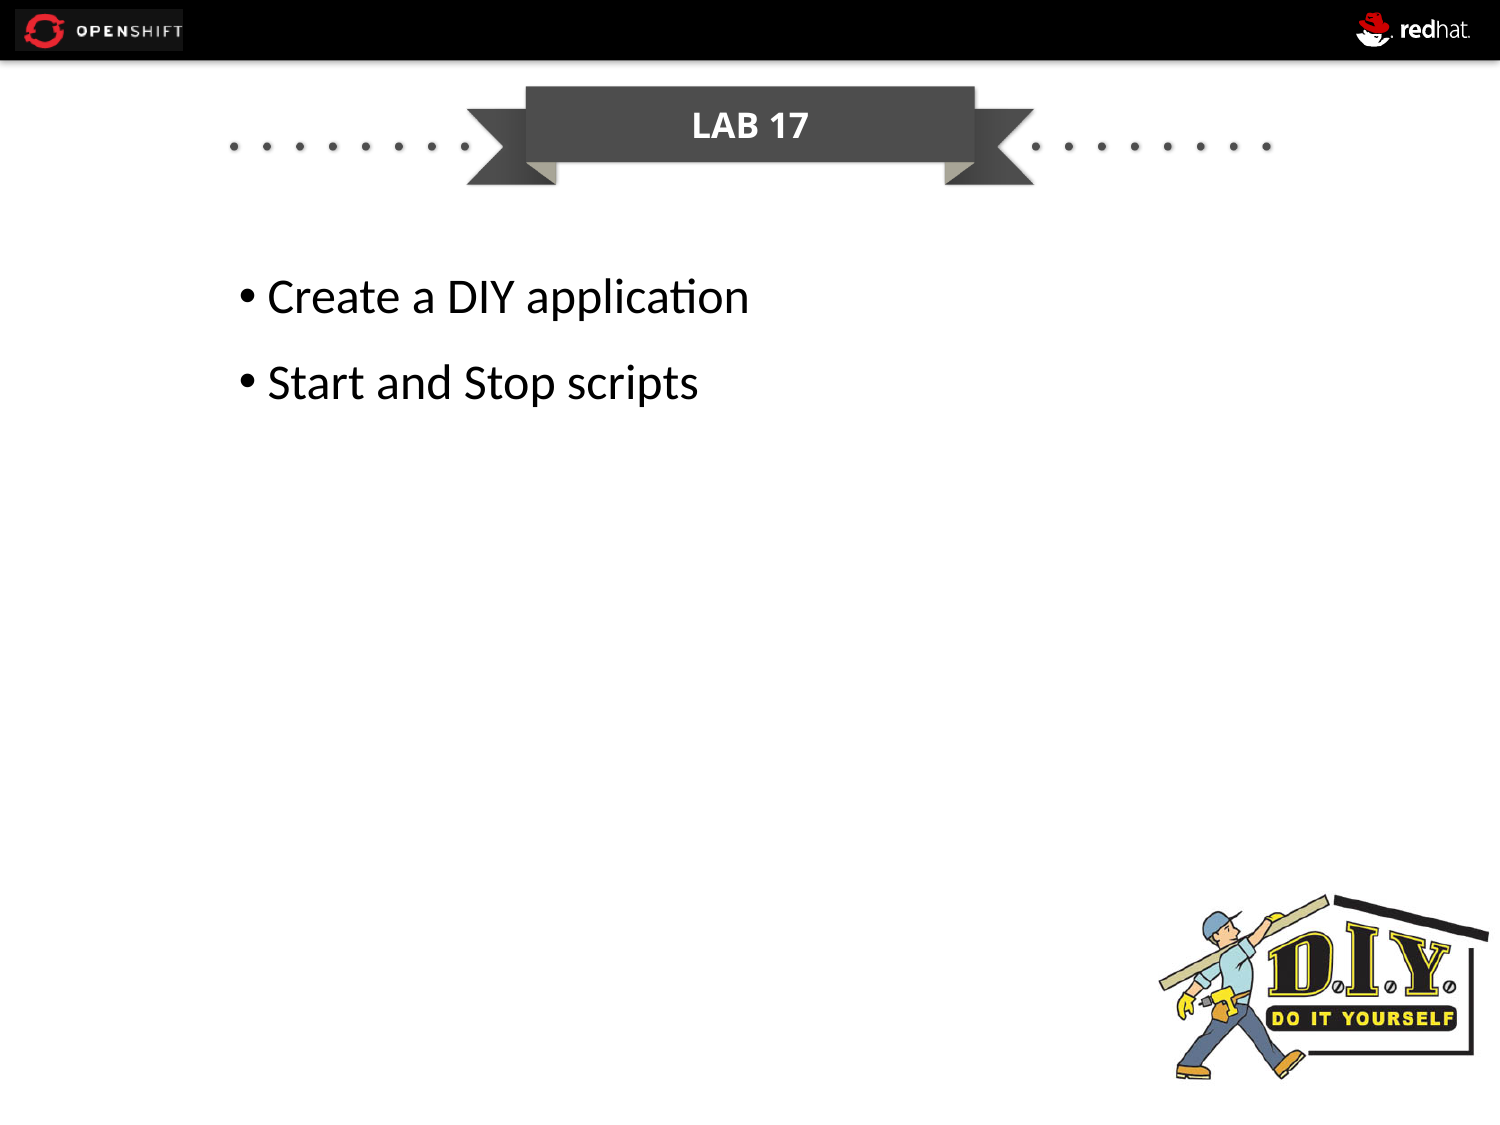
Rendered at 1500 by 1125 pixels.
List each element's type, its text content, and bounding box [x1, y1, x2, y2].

picture [1150, 855, 1500, 1125]
picture [15, 9, 183, 51]
text_box Create a DIY application Start and Stop scripts [223, 261, 765, 504]
picture [1355, 8, 1470, 47]
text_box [116, 83, 1383, 193]
